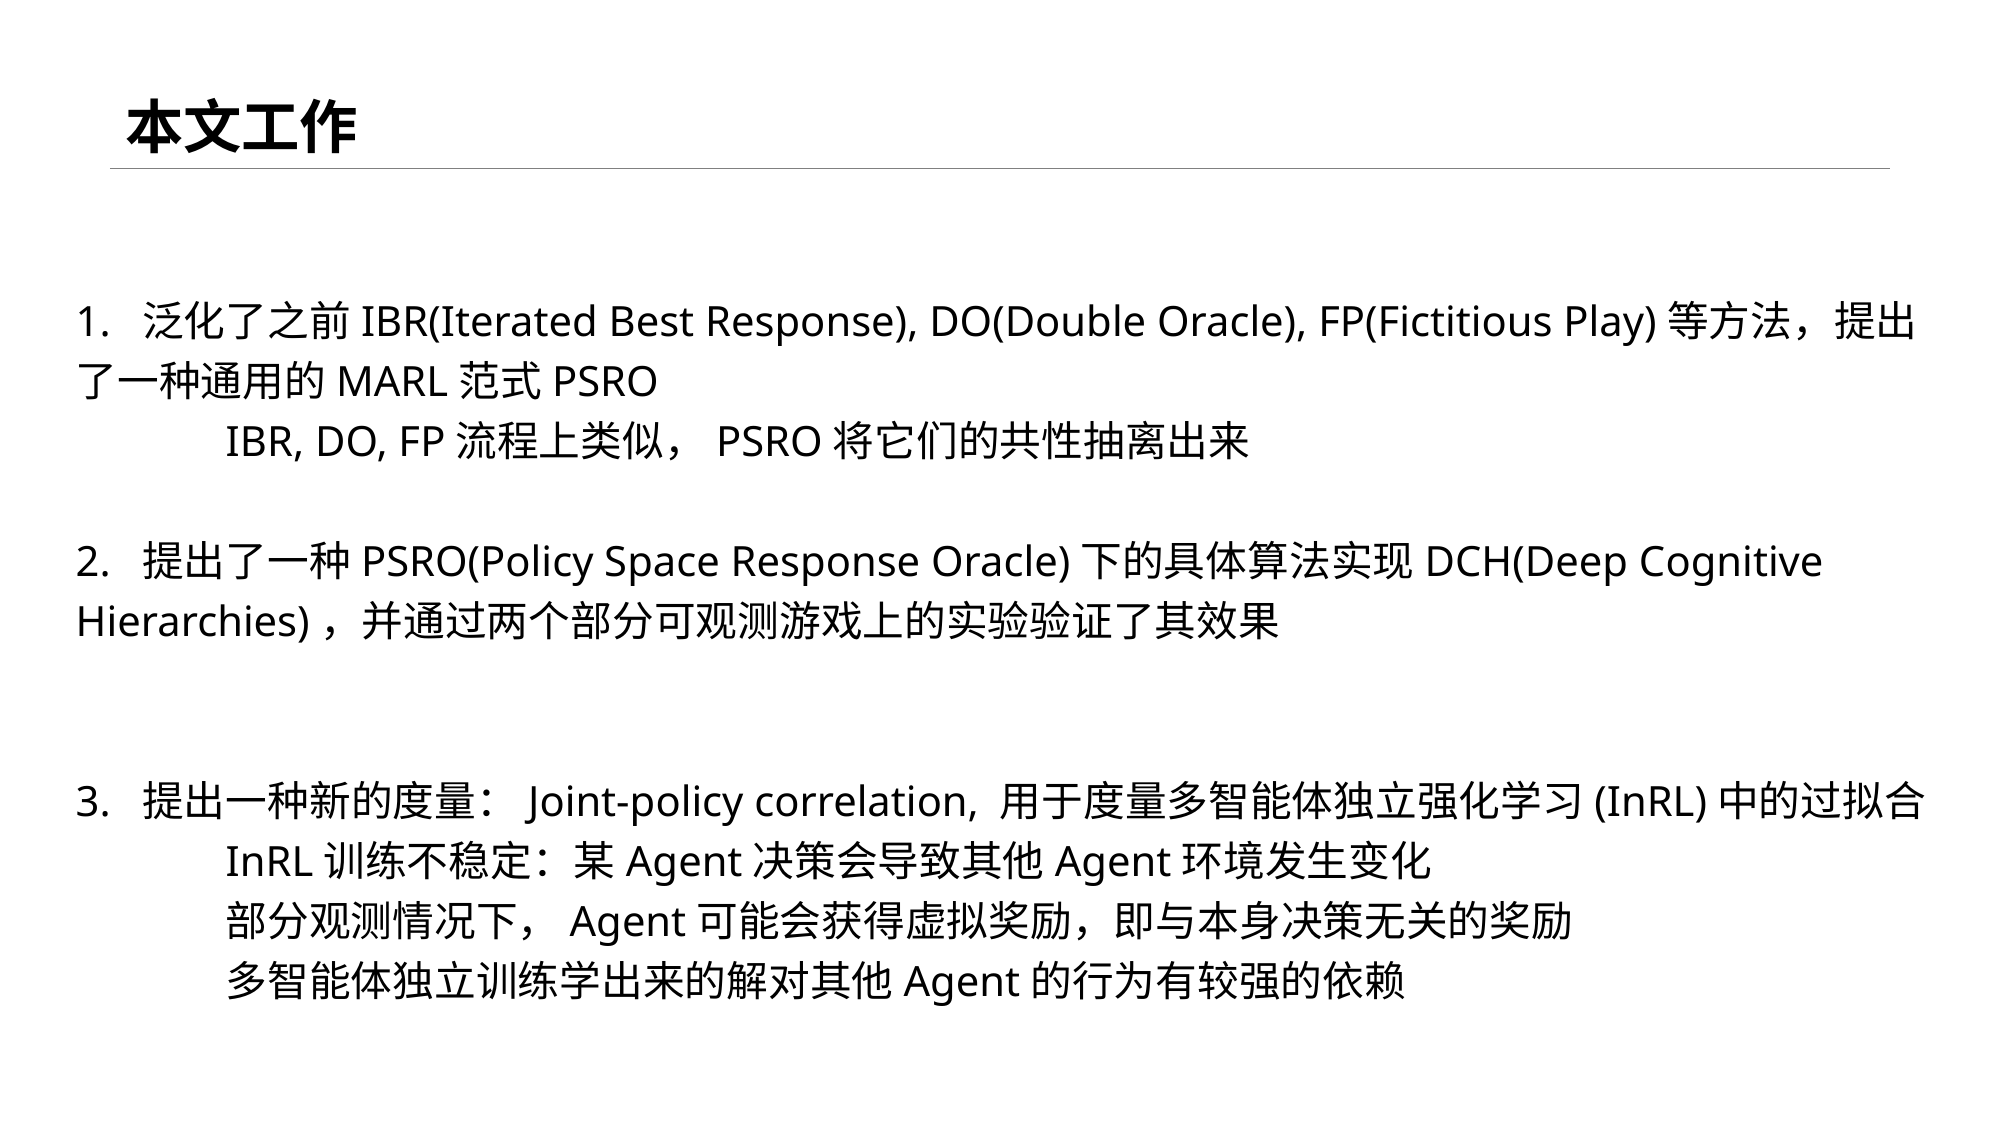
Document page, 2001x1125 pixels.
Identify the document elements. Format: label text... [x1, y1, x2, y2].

text_box 1. 泛化了之前IBR(Iterated Best Response), DO(Double Oracle), FP(Fictitious Play)等方法，提出了一种通用的MARL范式PSRO IBR, DO, FP流程上类似，PSRO将它们的共性抽离出来 2. 提出了一种PSRO(Policy Space Response Oracle)下的具体算法实现DCH(Deep Cognitive Hierarchies)，并通过两个部分可观测游戏上的实验验证了其效果 3. 提出一种新的度量：Joint-policy correlation, 用于度量多智能体独立强化学习(InRL)中的过拟合 InRL训练不稳定：某Agent决策会导致其他Agent环境发生变化 部分观测情况下，Agent可能会获得虚拟奖励，即与本身决策无关的奖励 多智能体独立训练学出来的解对其他Agent的行为有较强的依赖 [60, 277, 1970, 1125]
title 本文工作 [109, 0, 1890, 169]
